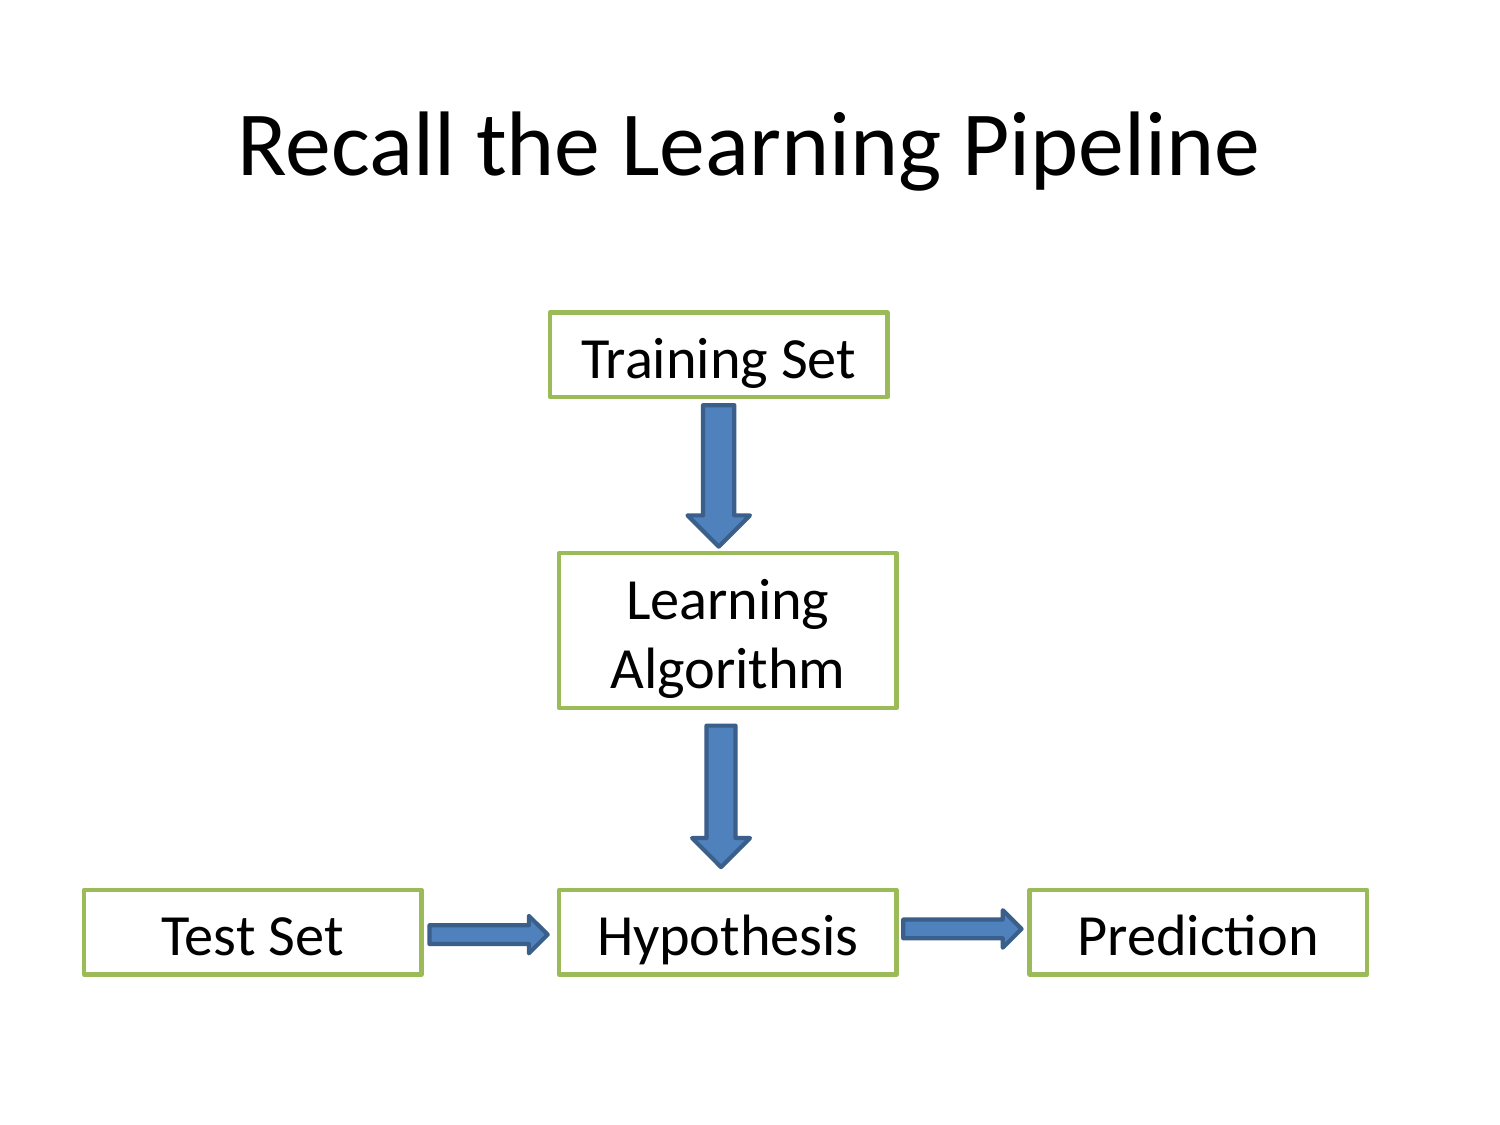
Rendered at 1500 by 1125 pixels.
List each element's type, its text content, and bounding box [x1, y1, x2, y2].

title Recall the Learning Pipeline [75, 45, 1425, 233]
text_box Learning Algorithm [557, 551, 899, 710]
text_box [690, 723, 752, 870]
text_box Test Set [82, 888, 424, 977]
text_box [685, 403, 752, 549]
text_box [427, 913, 550, 956]
text_box Training Set [548, 310, 890, 399]
text_box Prediction [1027, 888, 1369, 977]
text_box Hypothesis [557, 888, 899, 977]
text_box [901, 908, 1024, 950]
